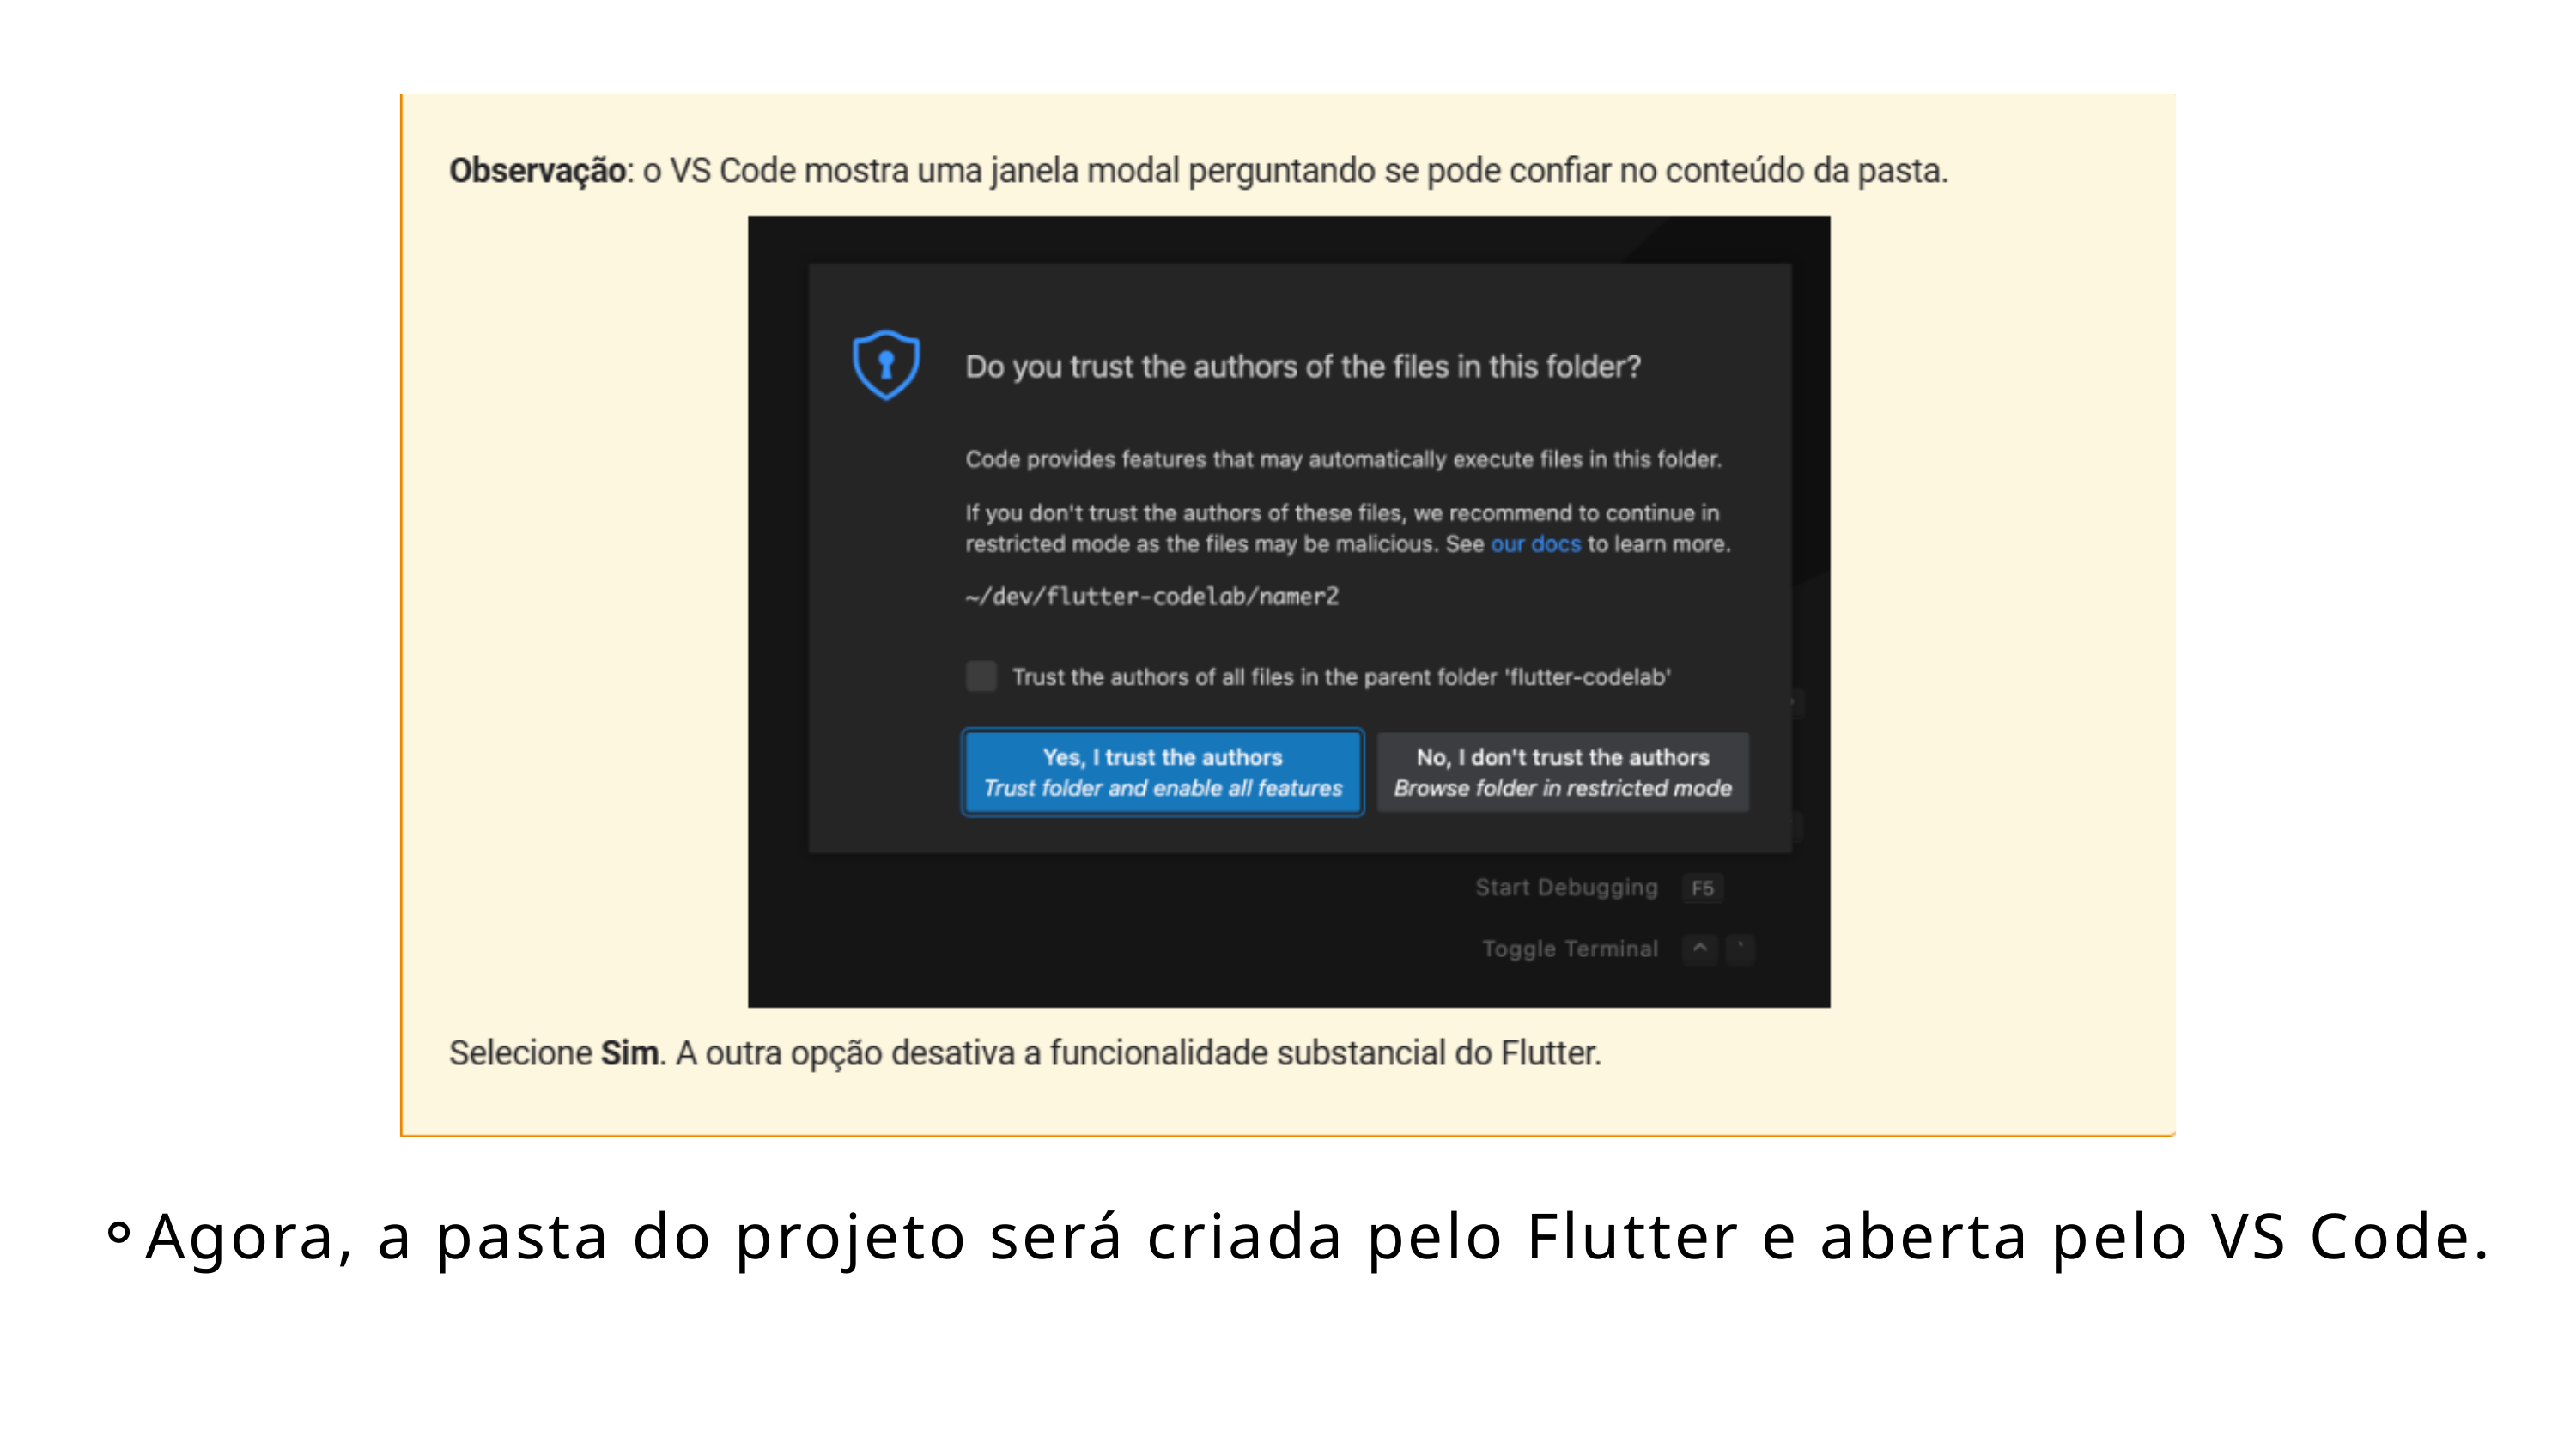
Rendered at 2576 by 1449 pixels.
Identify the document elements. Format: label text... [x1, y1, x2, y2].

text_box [399, 93, 2177, 1137]
text_box Agora, a pasta do projeto será criada pelo Flutter e aberta pelo VS Code. [17, 1205, 2498, 1337]
